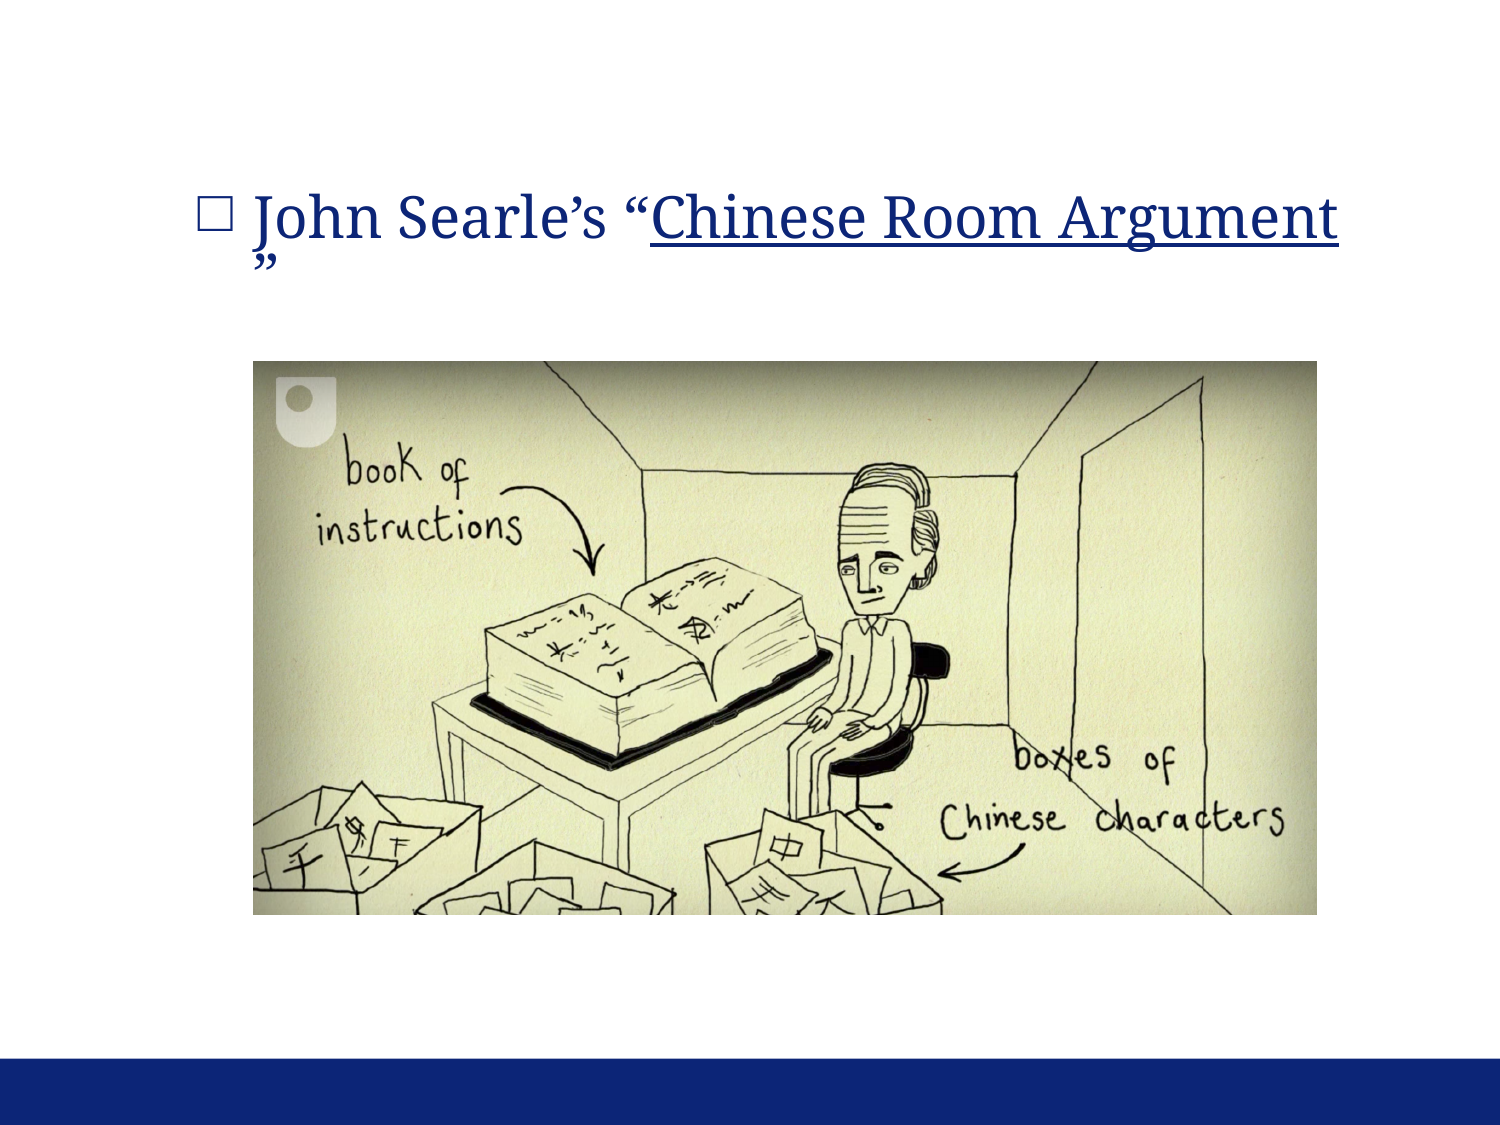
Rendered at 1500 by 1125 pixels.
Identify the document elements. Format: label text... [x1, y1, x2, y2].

text_box John Searle’s “Chinese Room Argument” [183, 31, 1364, 610]
picture [253, 361, 1318, 915]
